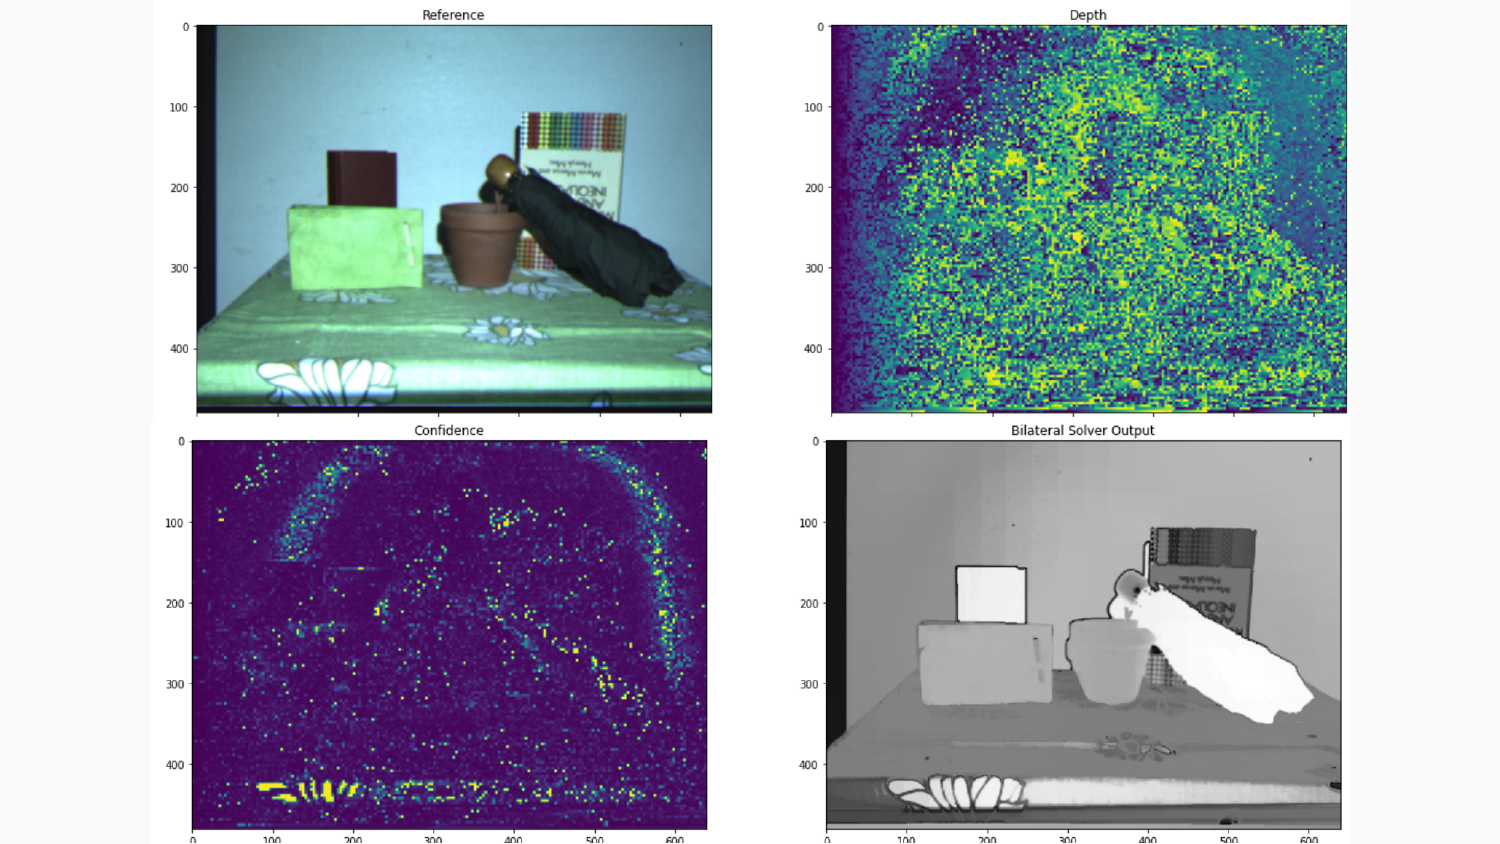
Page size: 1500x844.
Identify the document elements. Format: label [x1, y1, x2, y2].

picture [150, 0, 1352, 844]
